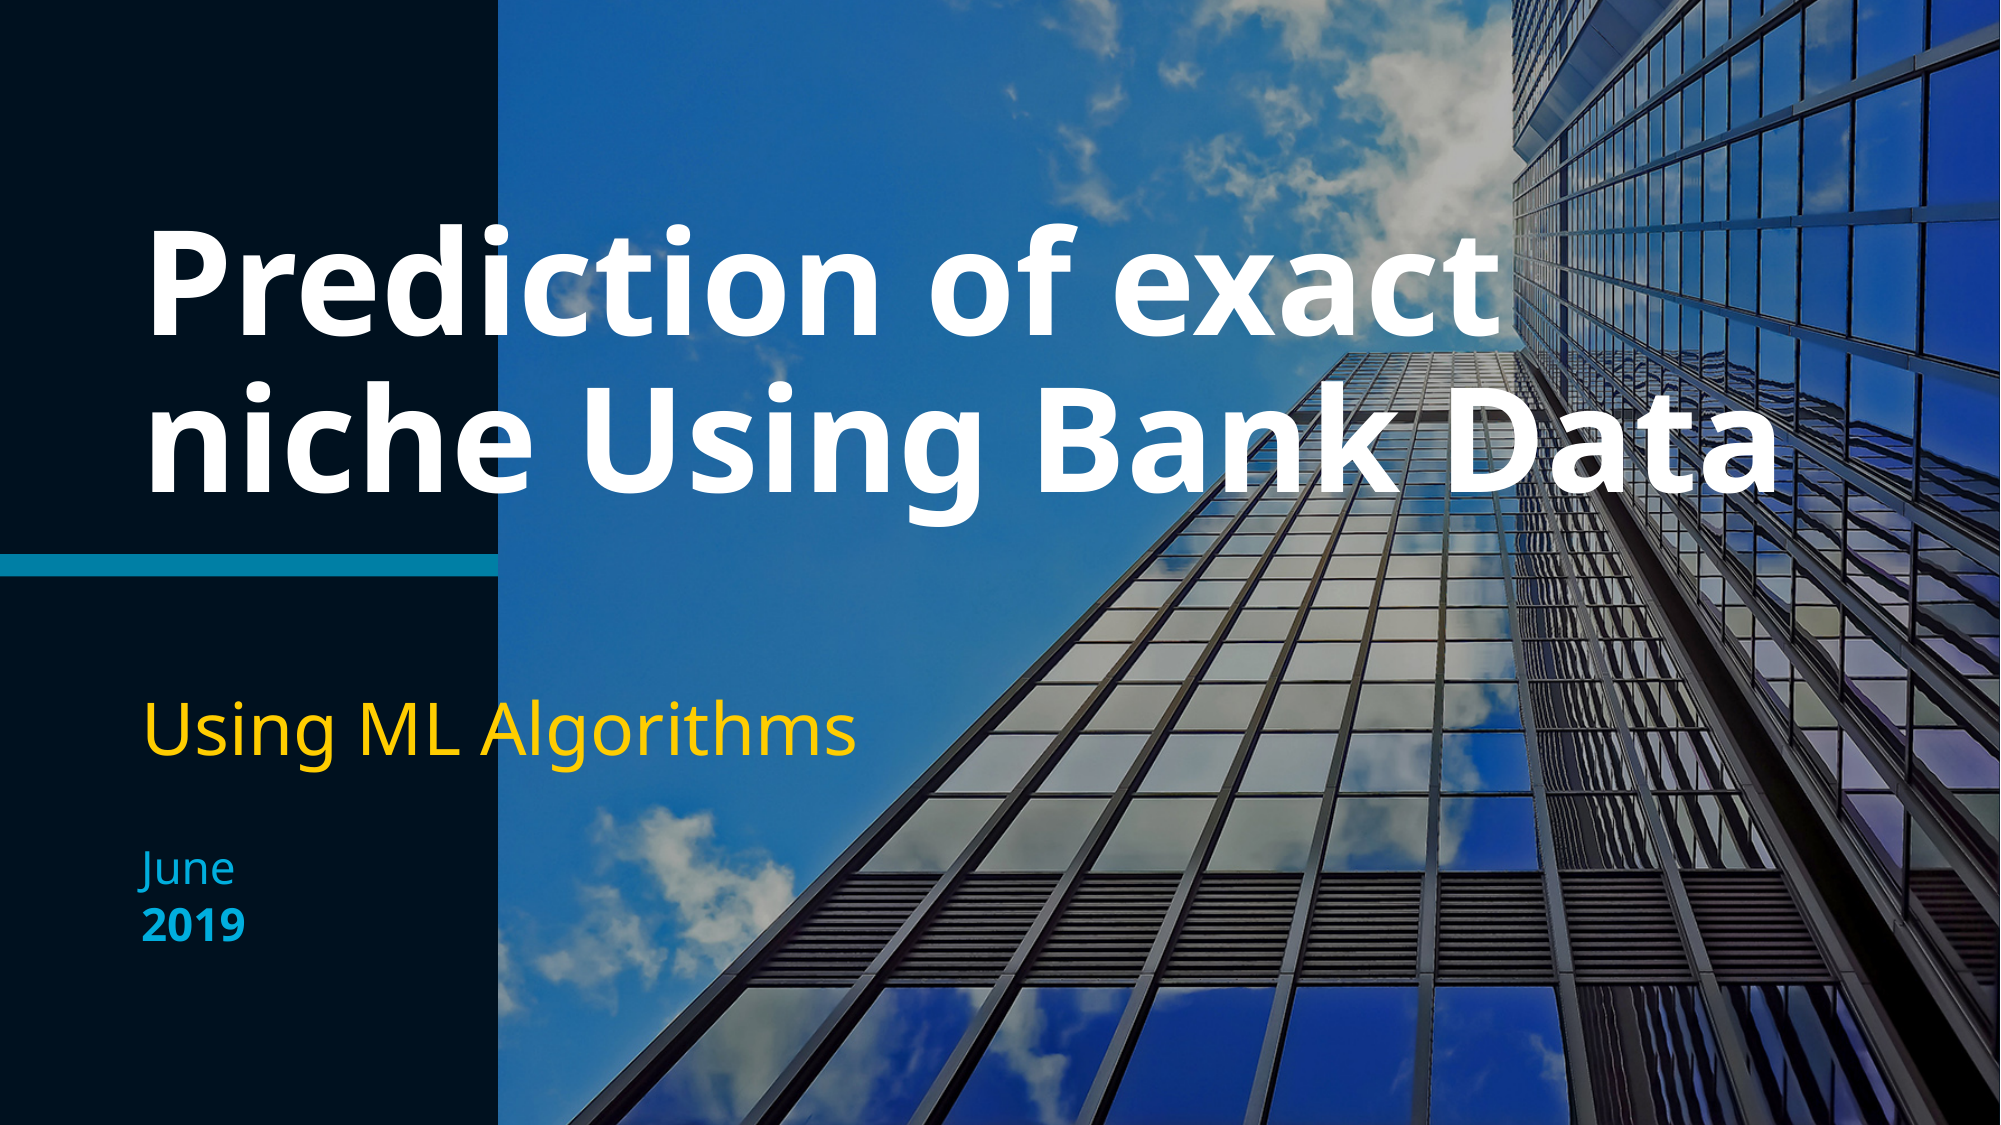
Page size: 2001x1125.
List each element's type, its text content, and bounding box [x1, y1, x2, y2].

picture [497, 0, 2000, 1125]
text_box Prediction of exact niche Using Bank Data [126, 179, 492, 554]
text_box Using ML Algorithms [126, 619, 492, 800]
text_box June [126, 837, 492, 891]
text_box 2019 [126, 894, 492, 948]
